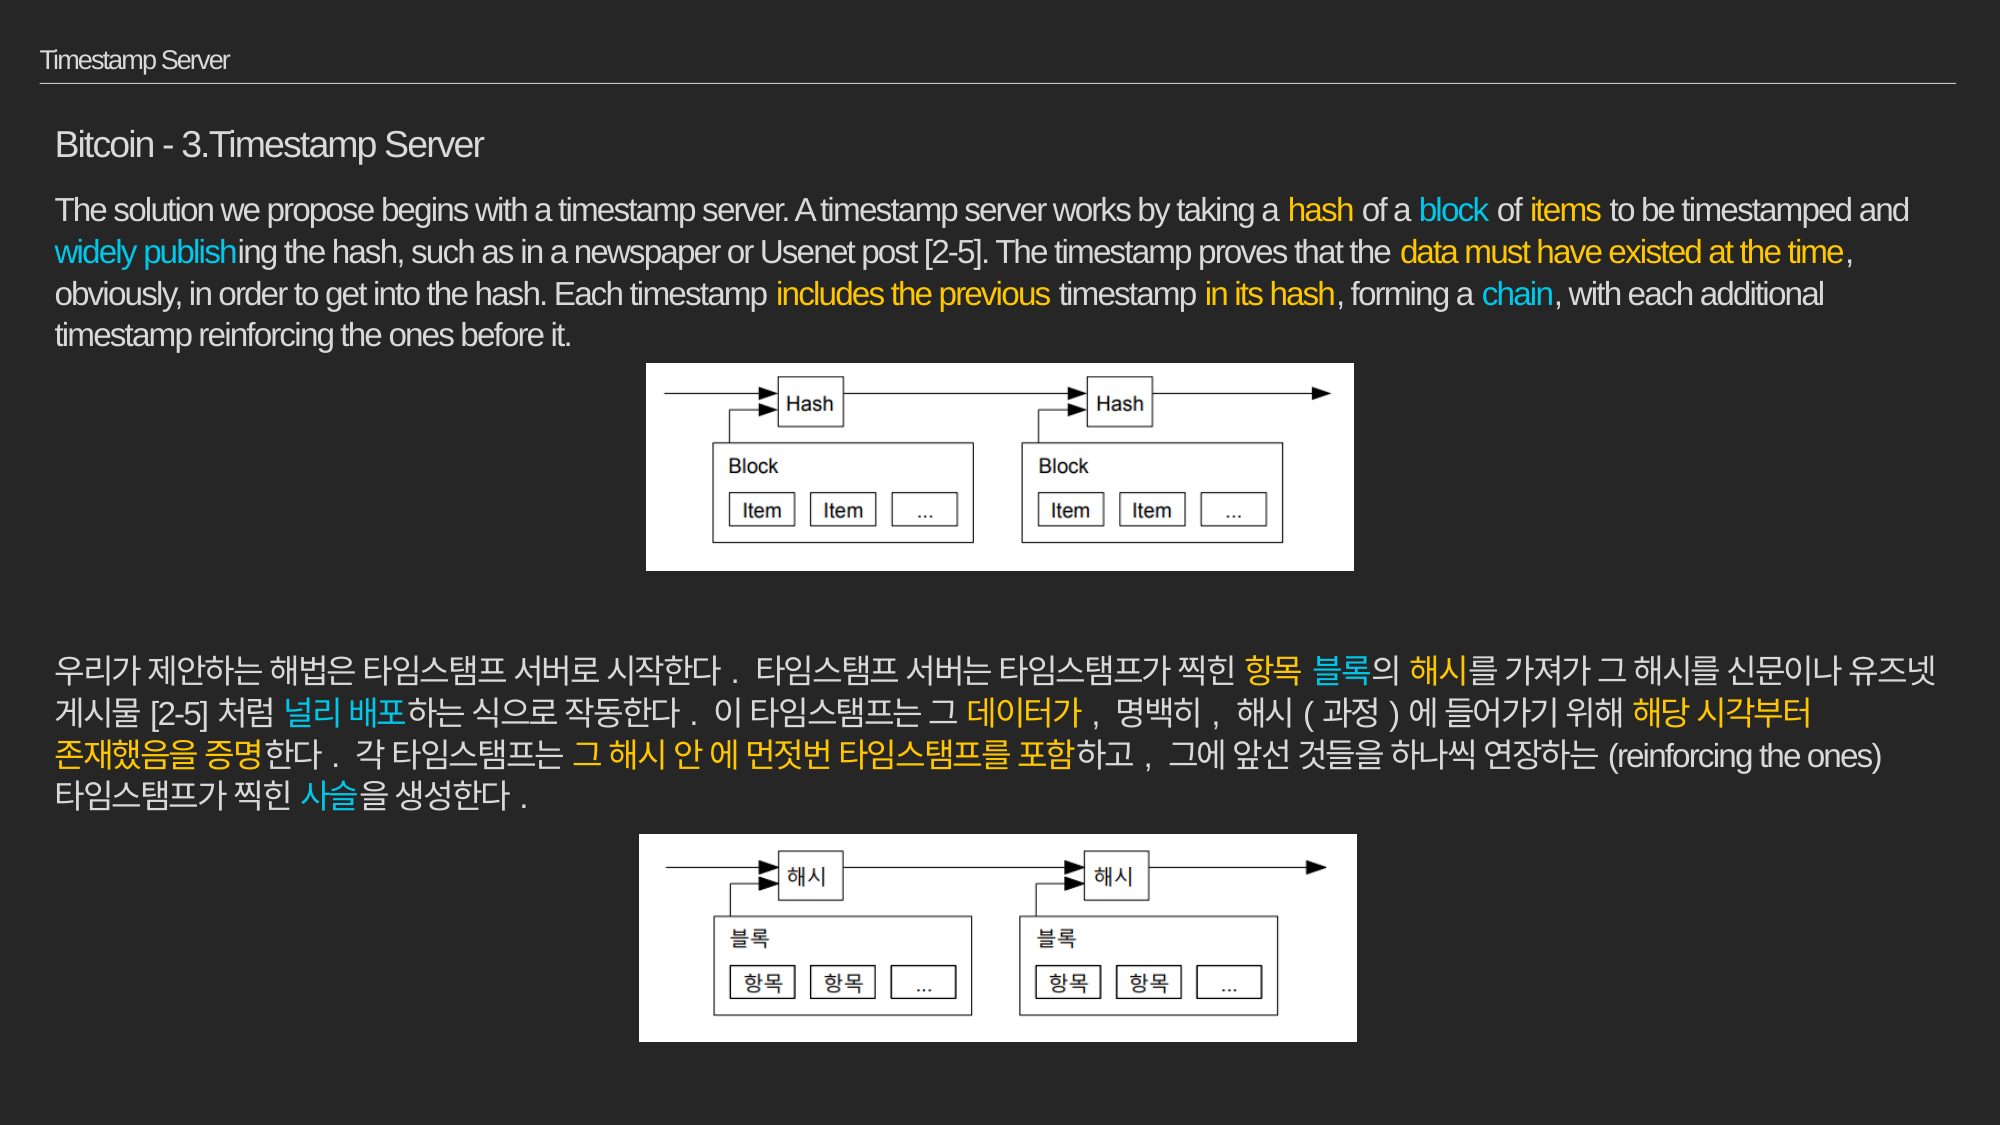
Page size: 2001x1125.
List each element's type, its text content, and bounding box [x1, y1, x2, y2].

title Timestamp Server [39, 31, 1961, 84]
picture [639, 834, 1357, 1042]
picture [646, 363, 1354, 571]
list Bitcoin - 3.Timestamp Server The solution we propose begins with a timestamp server. A timestamp server works by taking a hash of a block of items to be timestamped and widely publishing the hash, such as in a newspaper or Usenet post [2-5]. The timestamp proves that the data must have existed at the time, obviously, in order to get into the hash. Each timestamp includes the previous timestamp in its hash, forming a chain, with each additional timestamp reinforcing the ones before it. 우리가 제안하는 해법은 타임스탬프 서버로 시작한다. 타임스탬프 서버는 타임스탬프가 찍힌 항목 블록의 해시를 가져가 그 해시를 신문이나 유즈넷 게시물[2-5]처럼 널리 배포하는 식으로 작동한다. 이 타임스탬프는 그 데이터가, 명백히, 해시(과정)에 들어가기 위해 해당 시각부터 존재했음을 증명한다. 각 타임스탬프는 그 해시 안 에 먼젓번 타임스탬프를 포함하고, 그에 앞선 것들을 하나씩 연장하는(reinforcing the ones) 타임스탬프가 찍힌 사슬을 생성한다. [39, 110, 1957, 1100]
